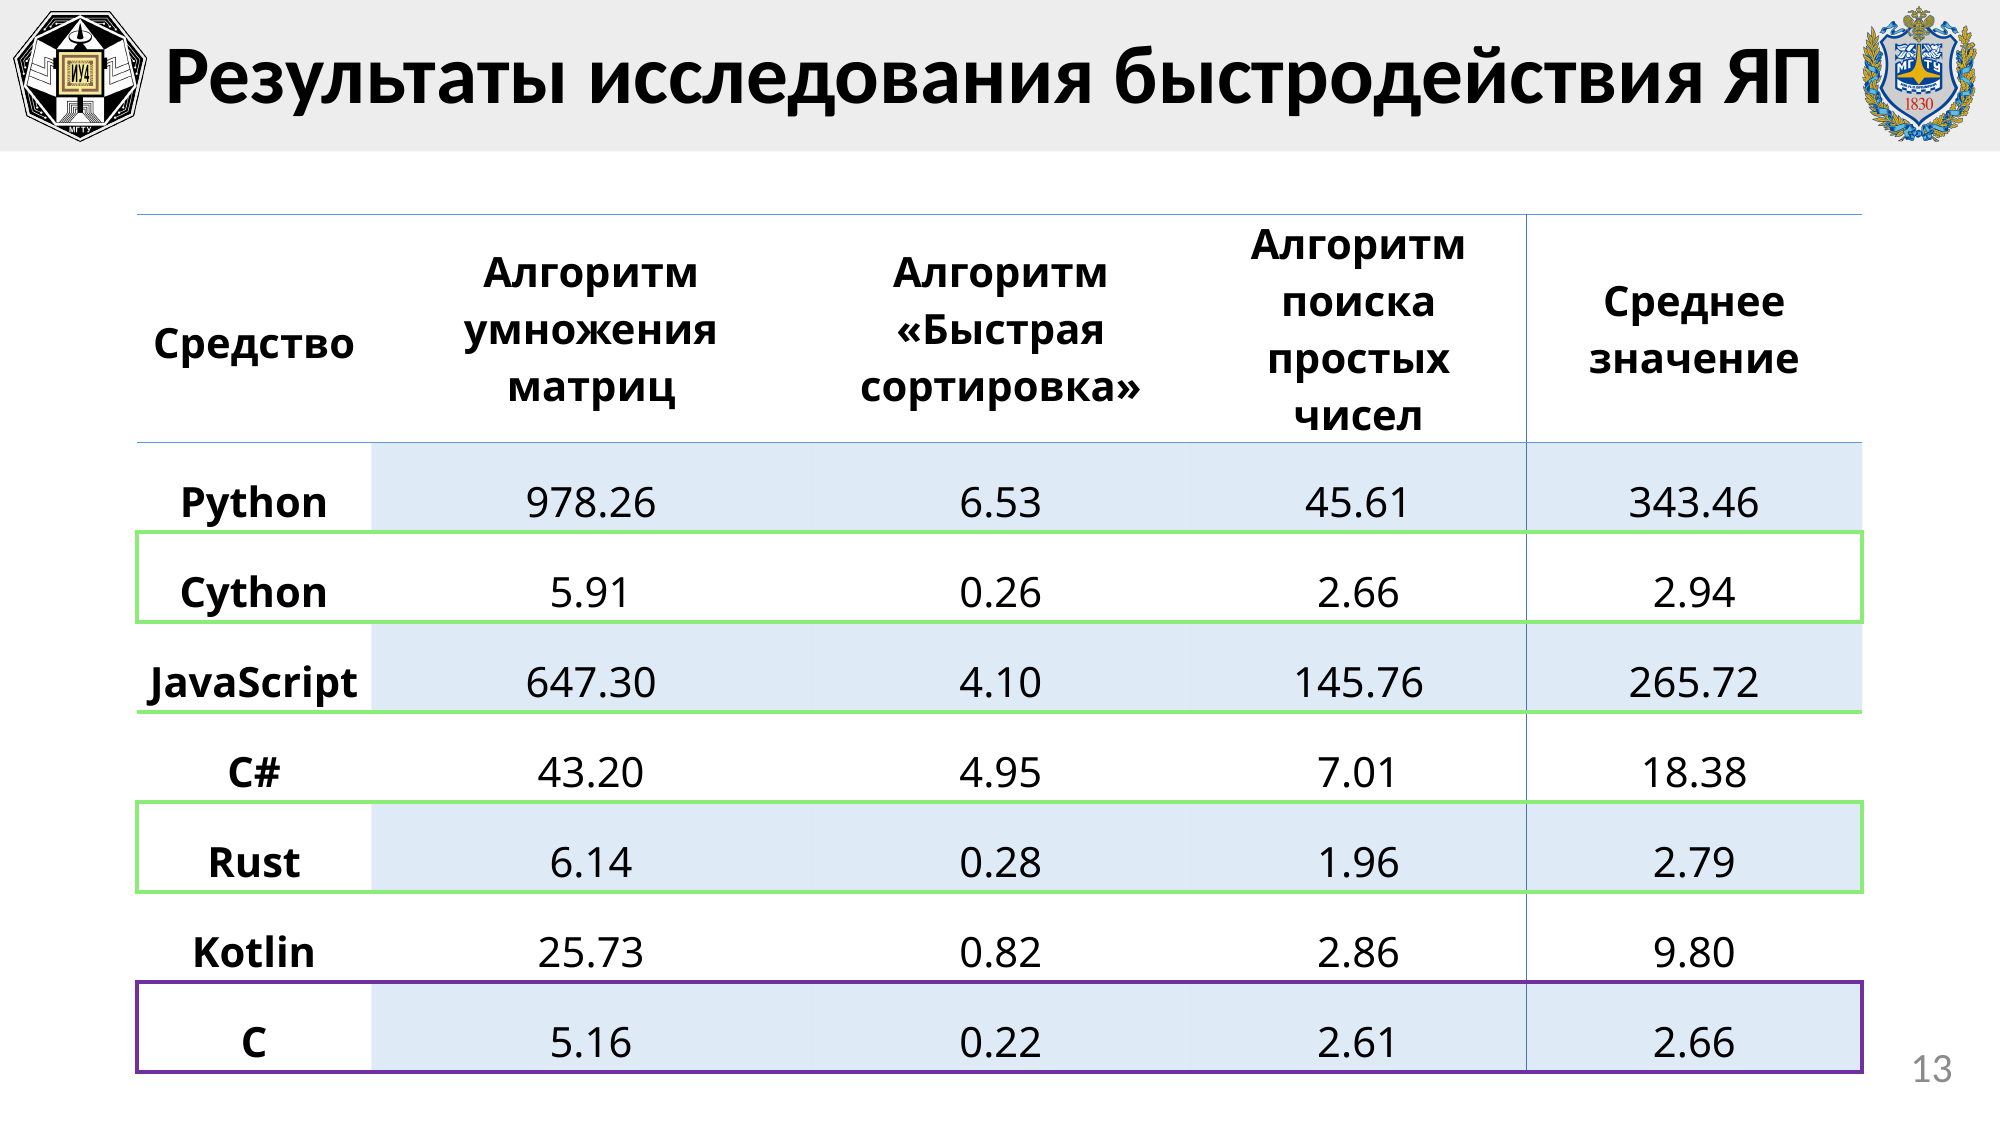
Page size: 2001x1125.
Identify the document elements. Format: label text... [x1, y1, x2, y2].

table_cell 647.30 [371, 624, 811, 710]
table_cell 6.53 [811, 443, 1191, 530]
table_cell 4.10 [811, 624, 1191, 710]
table_cell 145.76 [1191, 624, 1526, 710]
picture [13, 11, 147, 142]
table_cell 4.95 [811, 714, 1191, 800]
table_cell 25.73 [371, 894, 811, 980]
table_cell 2.61 [1191, 984, 1526, 1070]
table_cell 5.91 [371, 534, 811, 620]
table_cell 2.94 [1527, 534, 1860, 620]
slide_number 13 [1517, 1036, 1968, 1097]
table_cell 7.01 [1191, 714, 1526, 800]
table_cell 6.14 [371, 804, 811, 890]
table_cell 343.46 [1527, 443, 1862, 530]
table_header Алгоритм поиска простых чисел [1191, 215, 1526, 442]
text_box Результаты исследования быстродействия ЯП [0, 0, 2000, 152]
table_cell 5.16 [371, 984, 811, 1070]
table_cell 978.26 [371, 443, 811, 530]
table_cell 1.96 [1191, 804, 1526, 890]
picture [1862, 5, 1977, 142]
table_cell 0.22 [811, 984, 1191, 1070]
table_header Средство [137, 215, 371, 442]
table_header Алгоритм умножения матриц [371, 215, 811, 442]
table_cell 9.80 [1527, 894, 1862, 980]
table_cell 0.28 [811, 804, 1191, 890]
table_cell 2.66 [1191, 534, 1526, 620]
table_cell Rust [139, 804, 371, 890]
table_cell 2.86 [1191, 894, 1526, 980]
table_cell 43.20 [371, 714, 811, 800]
table_cell C# [137, 714, 371, 800]
table_cell Kotlin [137, 894, 371, 980]
table_cell 2.79 [1527, 804, 1860, 890]
table_cell 0.26 [811, 534, 1191, 620]
table_cell JavaScript [137, 624, 371, 710]
table_cell 2.66 [1527, 984, 1860, 1070]
table_cell 18.38 [1527, 714, 1862, 800]
table_header Алгоритм «Быстрая сортировка» [811, 215, 1191, 442]
table_cell 265.72 [1527, 624, 1862, 710]
table_cell C [139, 984, 371, 1070]
table_cell Cython [139, 534, 371, 620]
table_header Среднее значение [1527, 215, 1862, 442]
table_cell Python [137, 443, 371, 530]
table_cell 45.61 [1191, 443, 1526, 530]
table_cell 0.82 [811, 894, 1191, 980]
